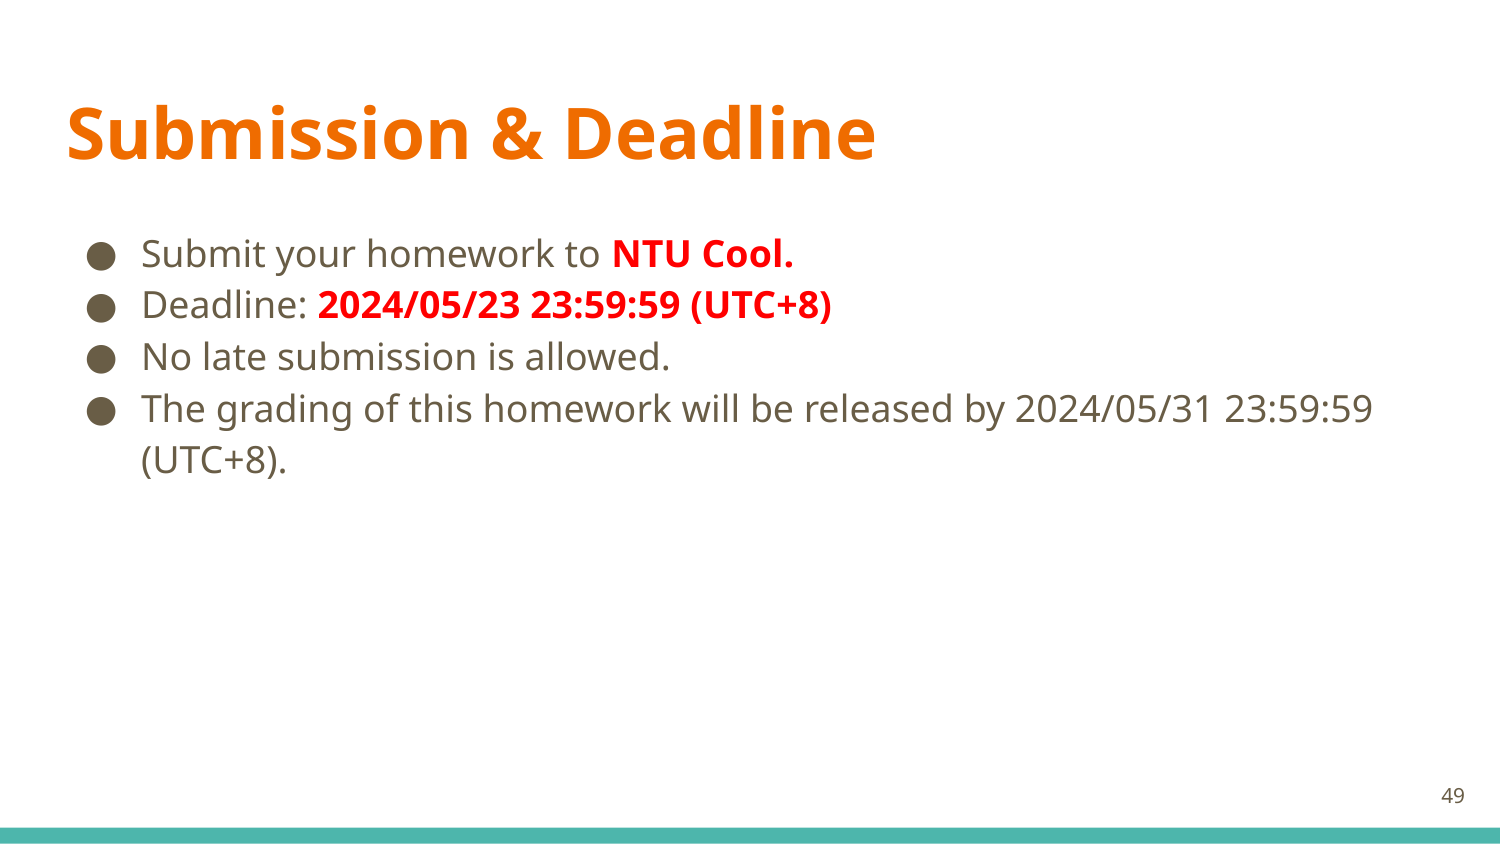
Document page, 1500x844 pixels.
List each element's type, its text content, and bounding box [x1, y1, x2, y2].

title Submission & Deadline [51, 72, 1449, 189]
slide_number ‹#› [1389, 764, 1480, 830]
list Submit your homework to NTU Cool. Deadline: 2024/05/23 23:59:59 (UTC+8) No late submission is allowed. The grading of this homework will be released by 2024/05/31 23:59:59 (UTC+8). [51, 207, 1449, 750]
